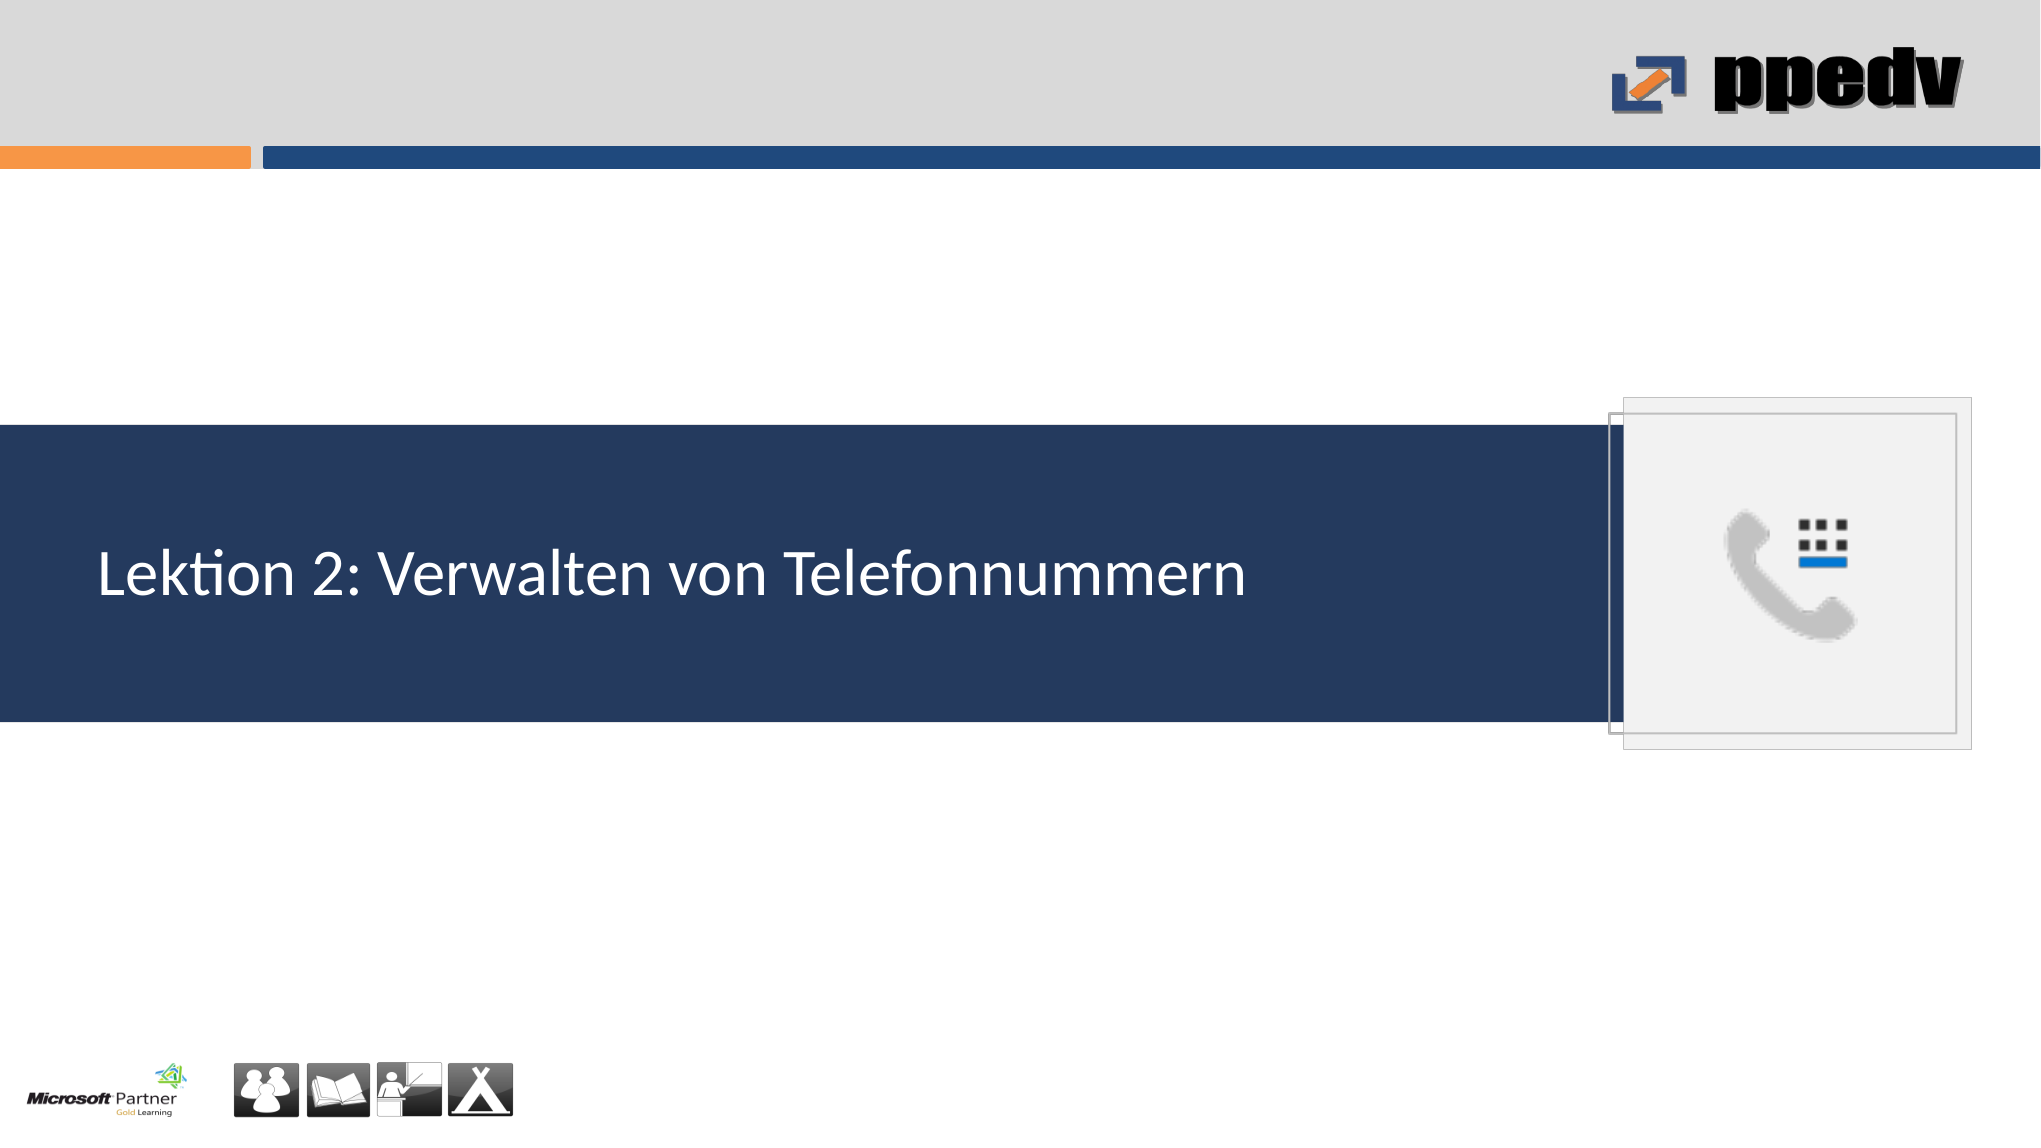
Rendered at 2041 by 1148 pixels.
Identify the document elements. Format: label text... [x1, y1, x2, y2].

picture [0, 169, 2041, 1148]
title Lektion 2: Verwalten von Telefonnummern [97, 537, 1586, 610]
picture [1598, 41, 1992, 125]
